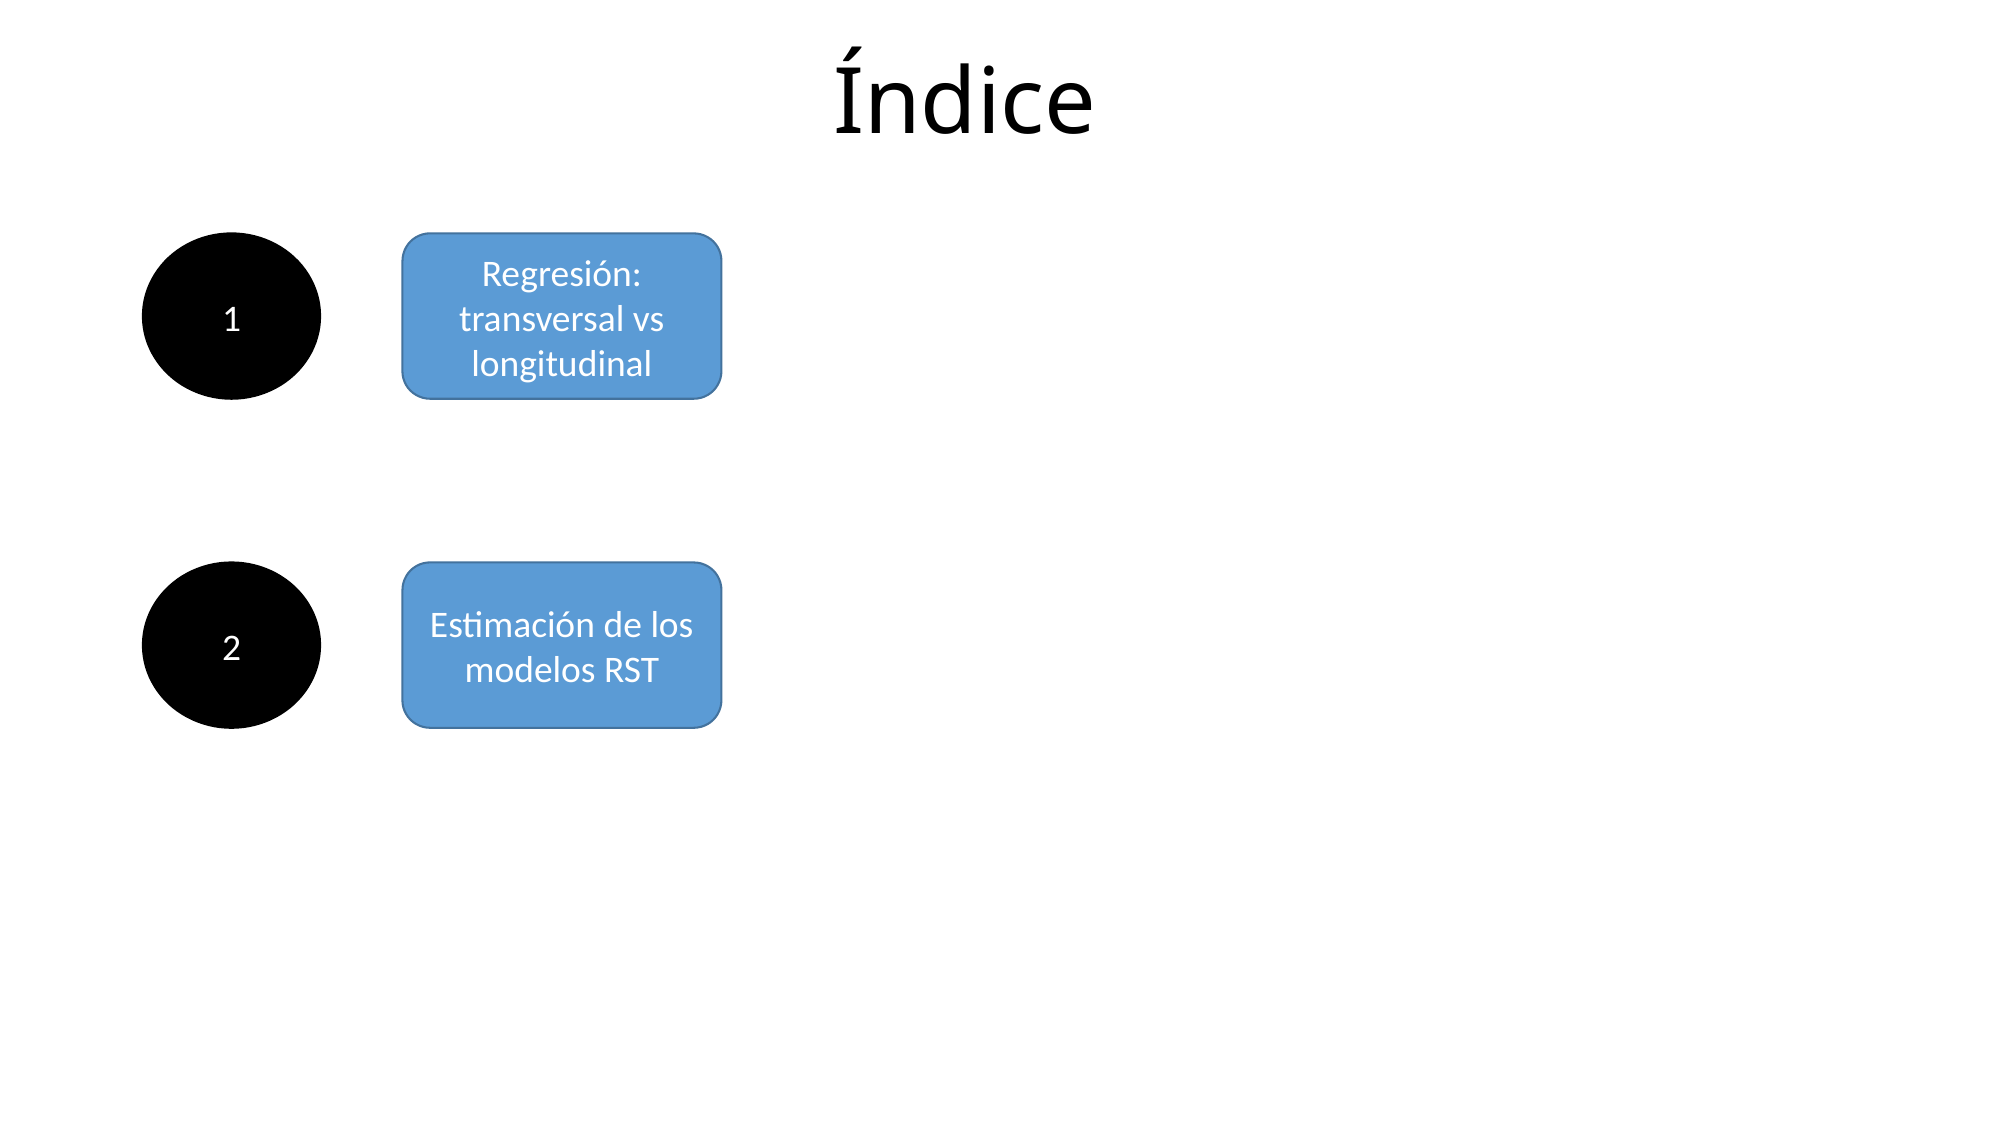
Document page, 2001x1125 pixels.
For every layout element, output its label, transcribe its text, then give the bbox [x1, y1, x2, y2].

text_box 1 [141, 232, 322, 400]
text_box 2 [141, 561, 322, 729]
title Índice [290, 22, 1640, 186]
text_box Regresión: transversal vs longitudinal [401, 232, 723, 400]
text_box Estimación de los modelos RST [401, 561, 723, 729]
